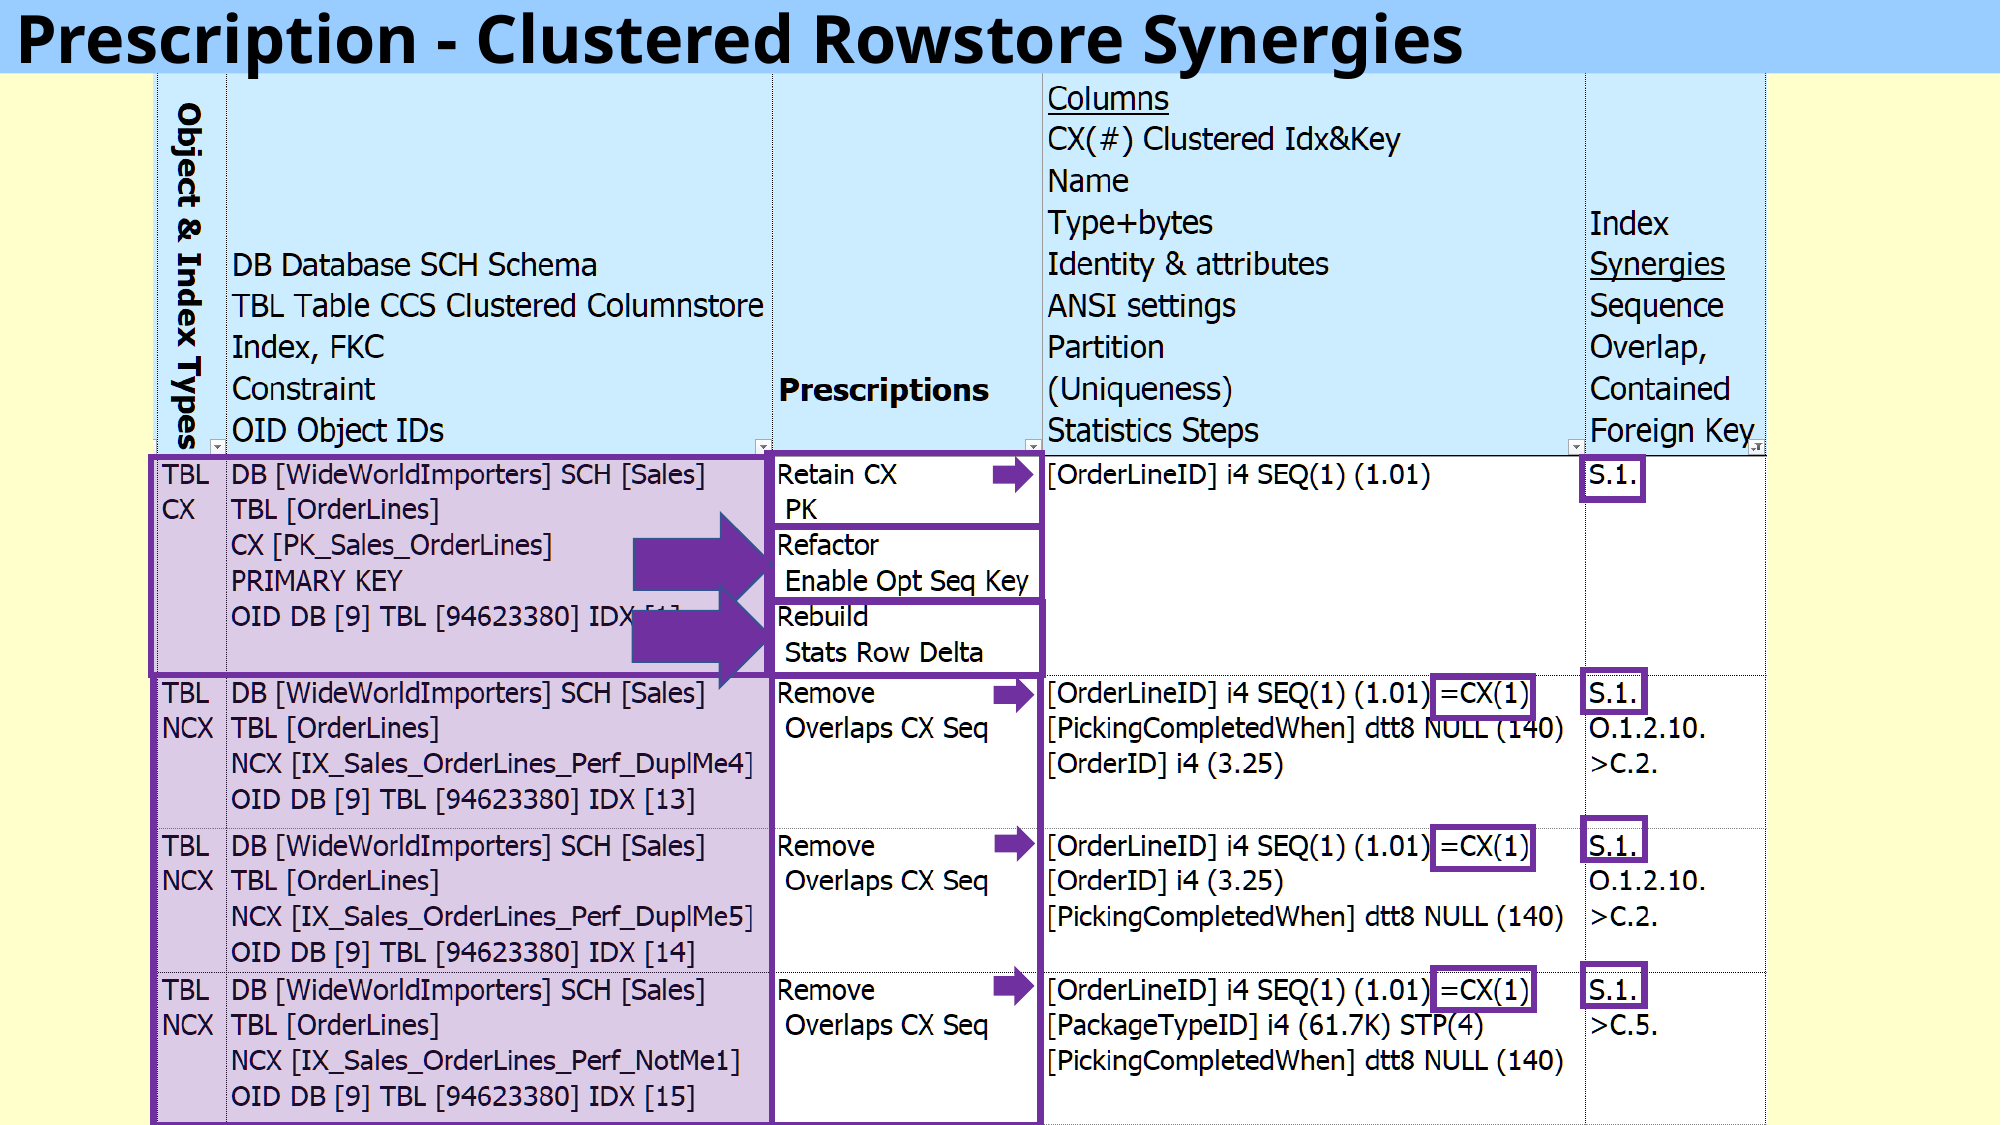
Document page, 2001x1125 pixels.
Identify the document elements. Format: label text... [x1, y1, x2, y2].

picture [153, 58, 1767, 1125]
title Prescription - Clustered Rowstore Synergies [0, 0, 2000, 74]
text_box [994, 678, 1034, 1004]
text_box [1581, 457, 1645, 1007]
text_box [1432, 676, 1534, 1010]
